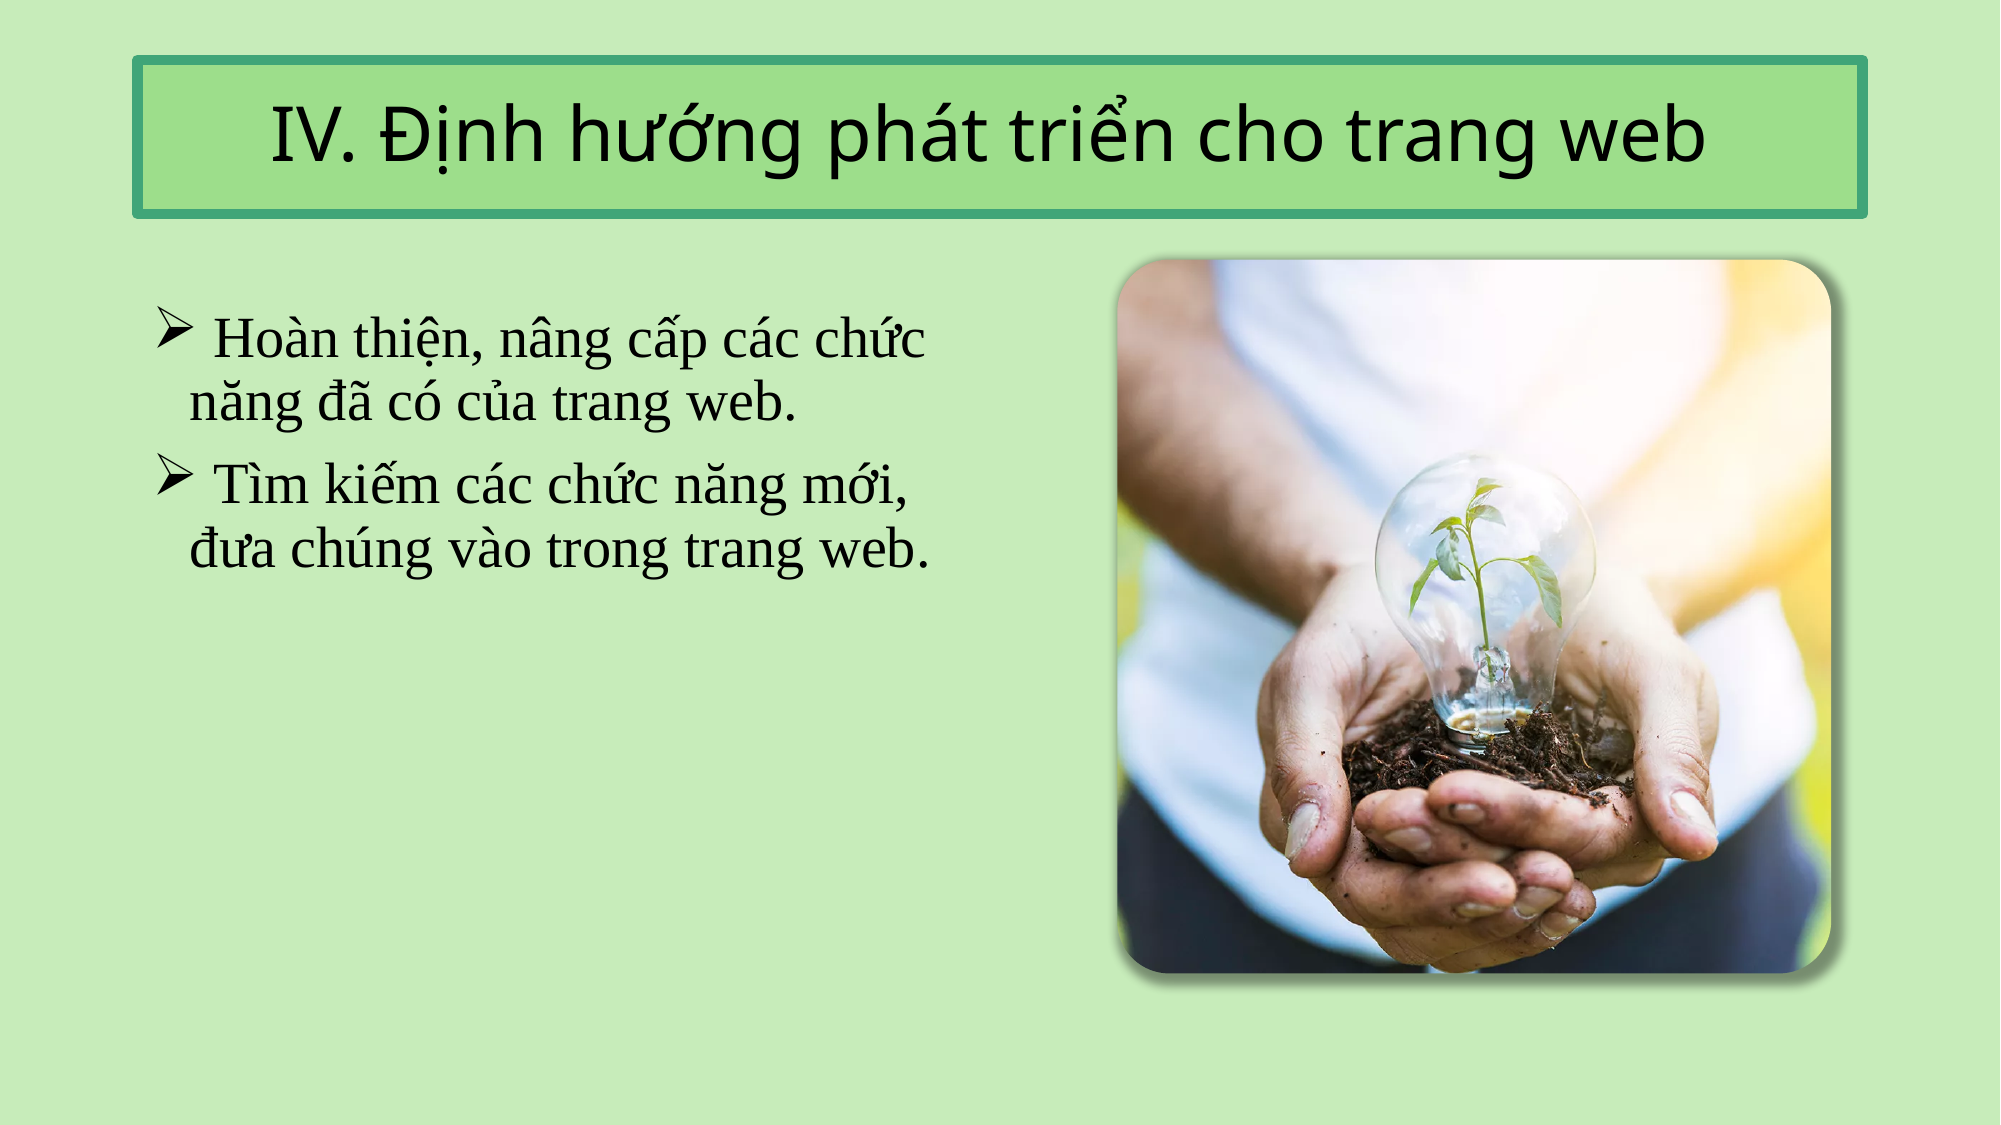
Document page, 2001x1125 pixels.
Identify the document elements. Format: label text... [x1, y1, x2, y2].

list Hoàn thiện, nâng cấp các chức năng đã có của trang web. Tìm kiếm các chức năng mới, đưa chúng vào trong trang web. [137, 299, 988, 1014]
title IV. Định hướng phát triển cho trang web [137, 59, 1863, 214]
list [1117, 259, 1832, 974]
